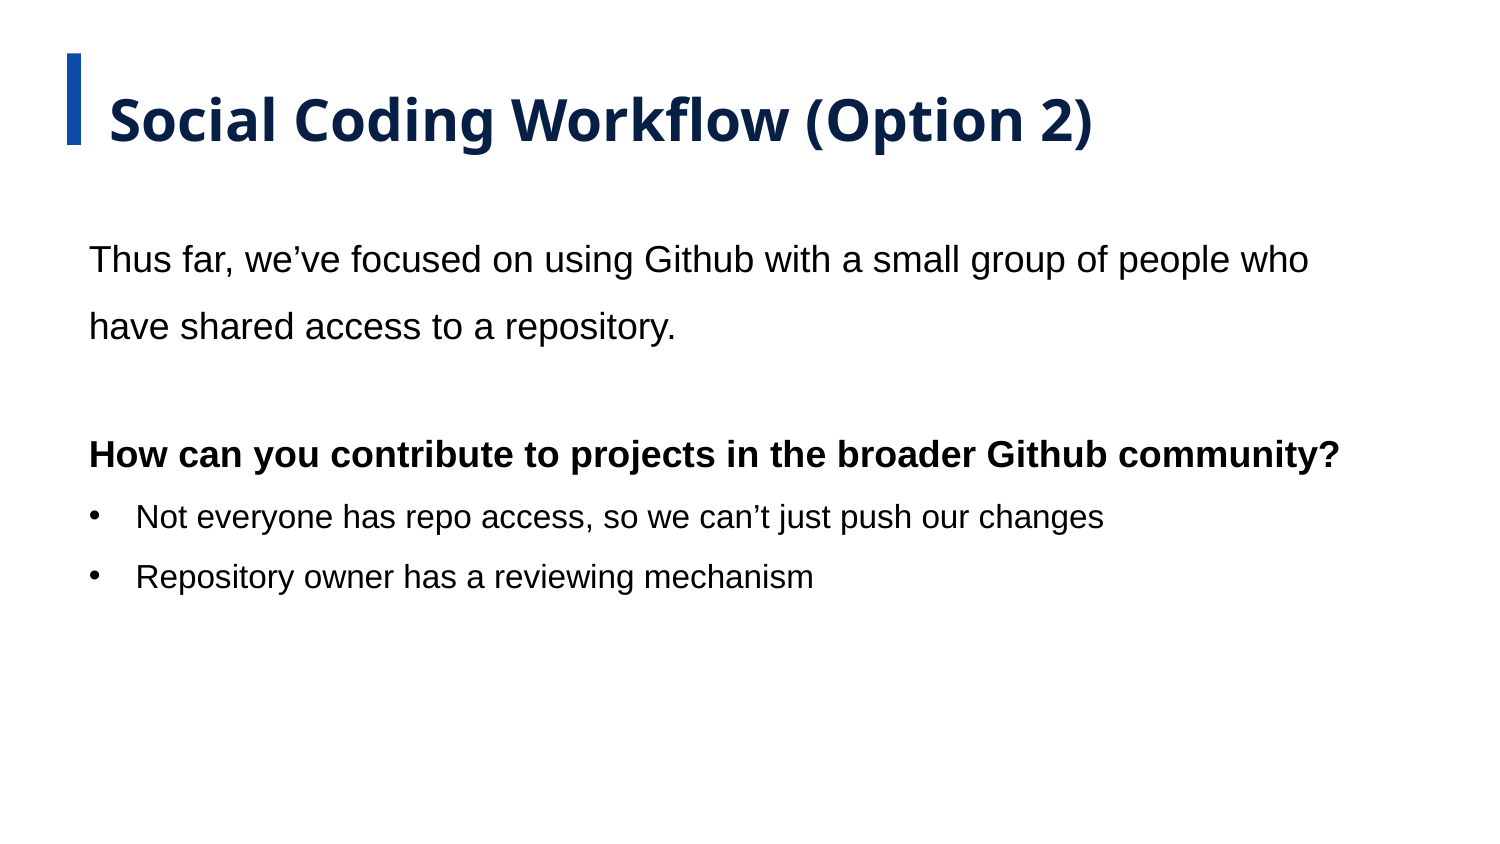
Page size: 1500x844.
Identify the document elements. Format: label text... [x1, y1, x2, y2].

text_box [65, 51, 83, 147]
text_box Thus far, we’ve focused on using Github with a small group of people who have shared access to a repository. How can you contribute to projects in the broader Github community? Not everyone has repo access, so we can’t just push our changes Repository owner has a reviewing mechanism [73, 205, 1406, 603]
text_box Social Coding Workflow (Option 2) [95, 26, 1206, 161]
